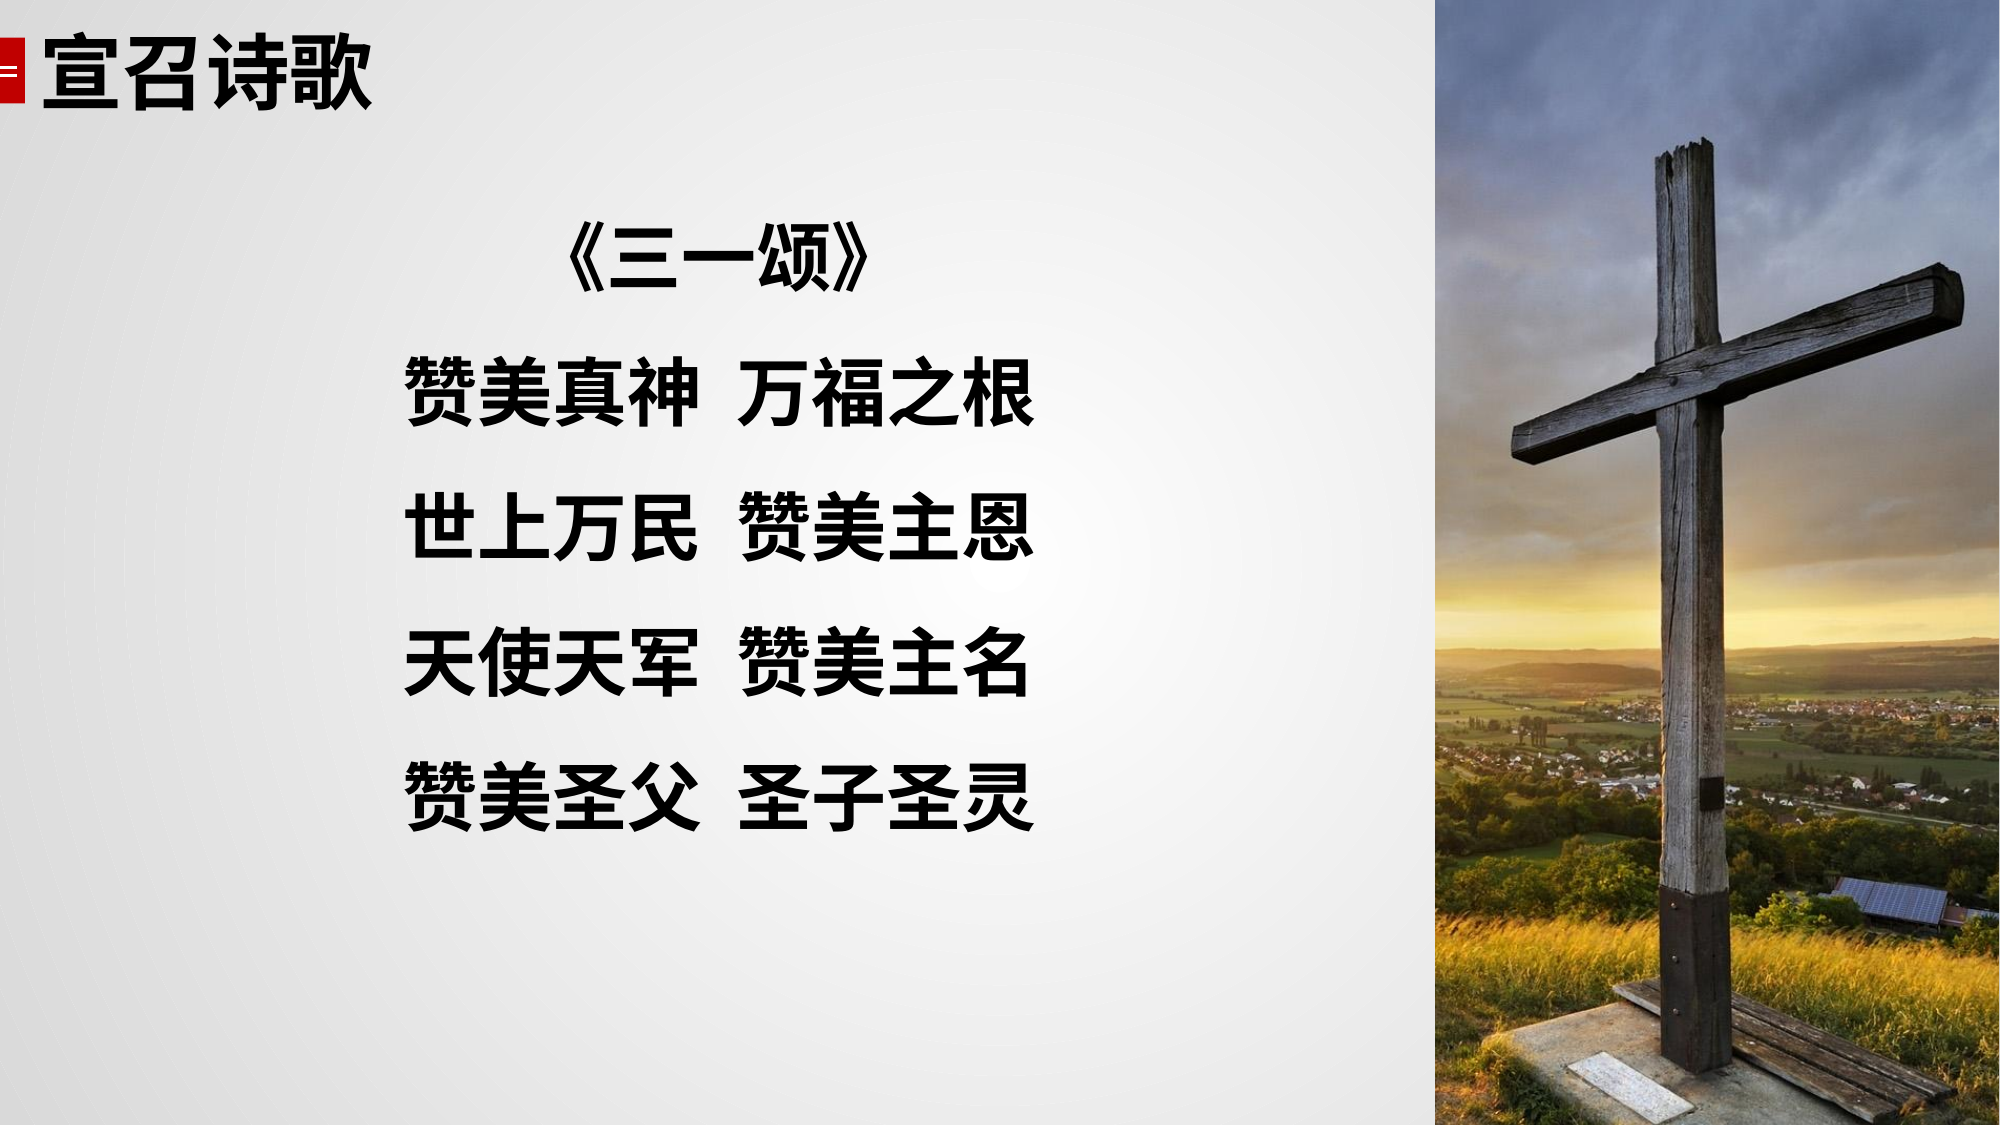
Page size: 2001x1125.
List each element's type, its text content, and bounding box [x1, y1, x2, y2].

list 宣召诗歌 [24, 17, 430, 124]
picture [1435, 0, 2000, 1125]
